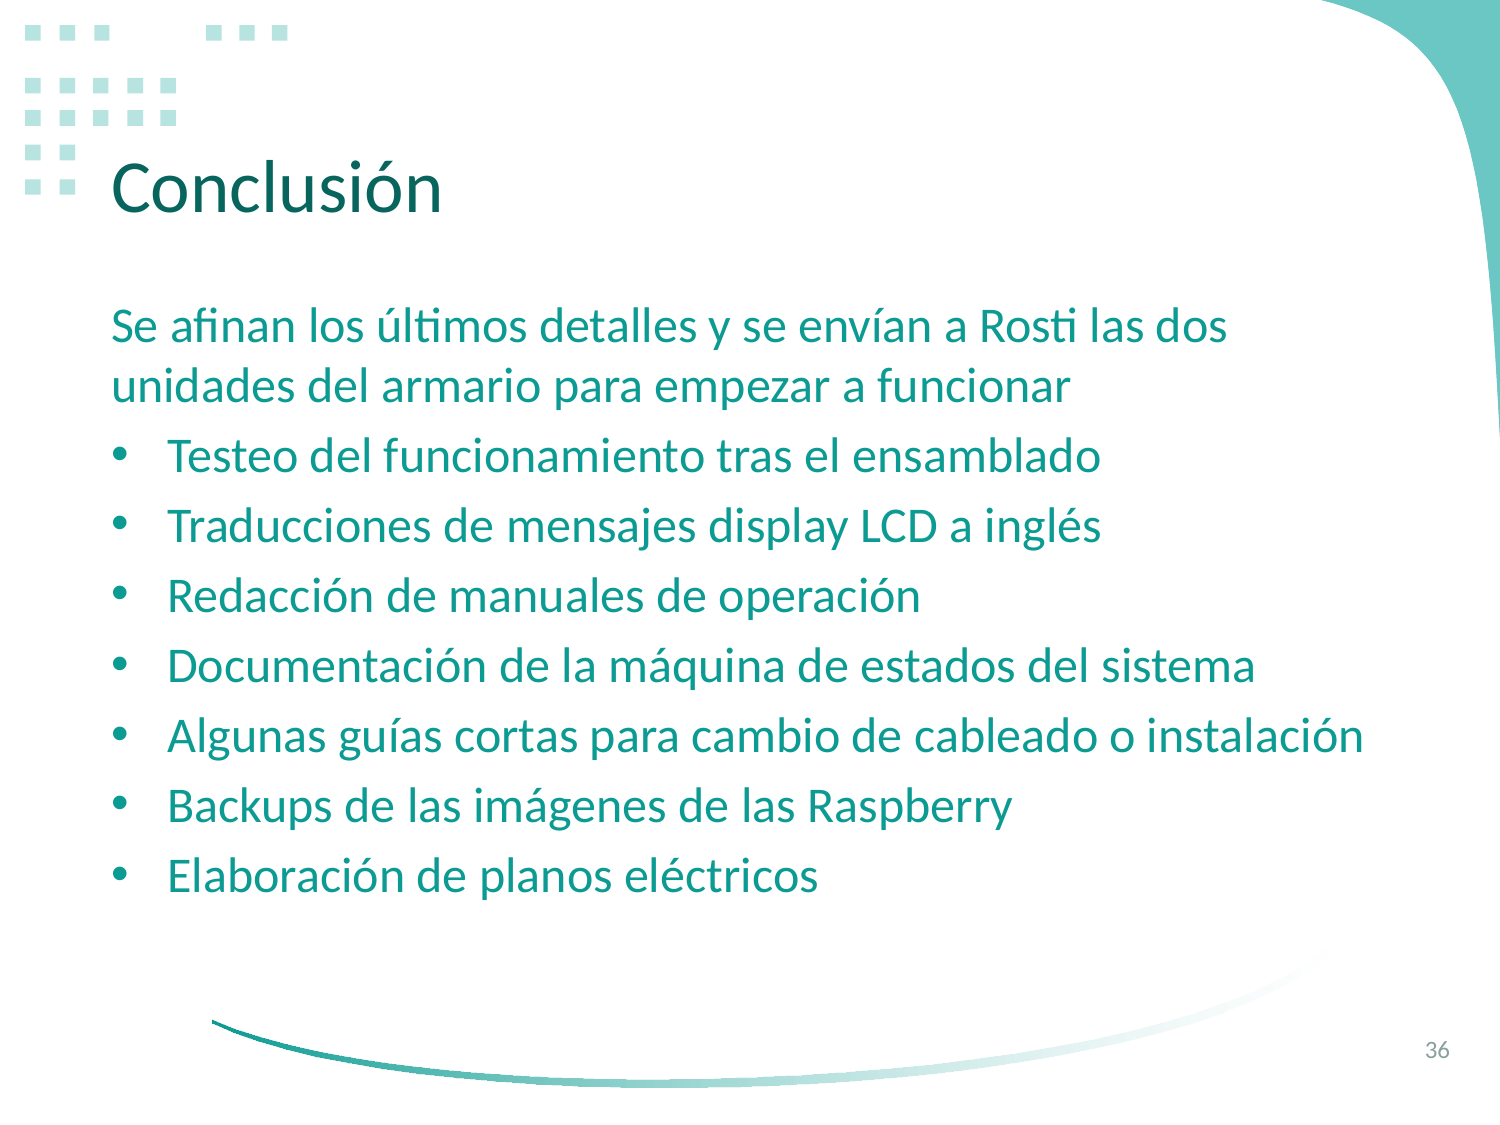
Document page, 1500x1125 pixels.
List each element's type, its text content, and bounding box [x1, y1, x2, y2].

title Conclusión [95, 87, 1400, 277]
slide_number 36 [1262, 1010, 1500, 1088]
list Se afinan los últimos detalles y se envían a Rosti las dos unidades del armario para empezar a funcionar Testeo del funcionamiento tras el ensamblado Traducciones de mensajes display LCD a inglés Redacción de manuales de operación Documentación de la máquina de estados del sistema Algunas guías cortas para cambio de cableado o instalación Backups de las imágenes de las Raspberry Elaboración de planos eléctricos [95, 285, 1400, 1000]
